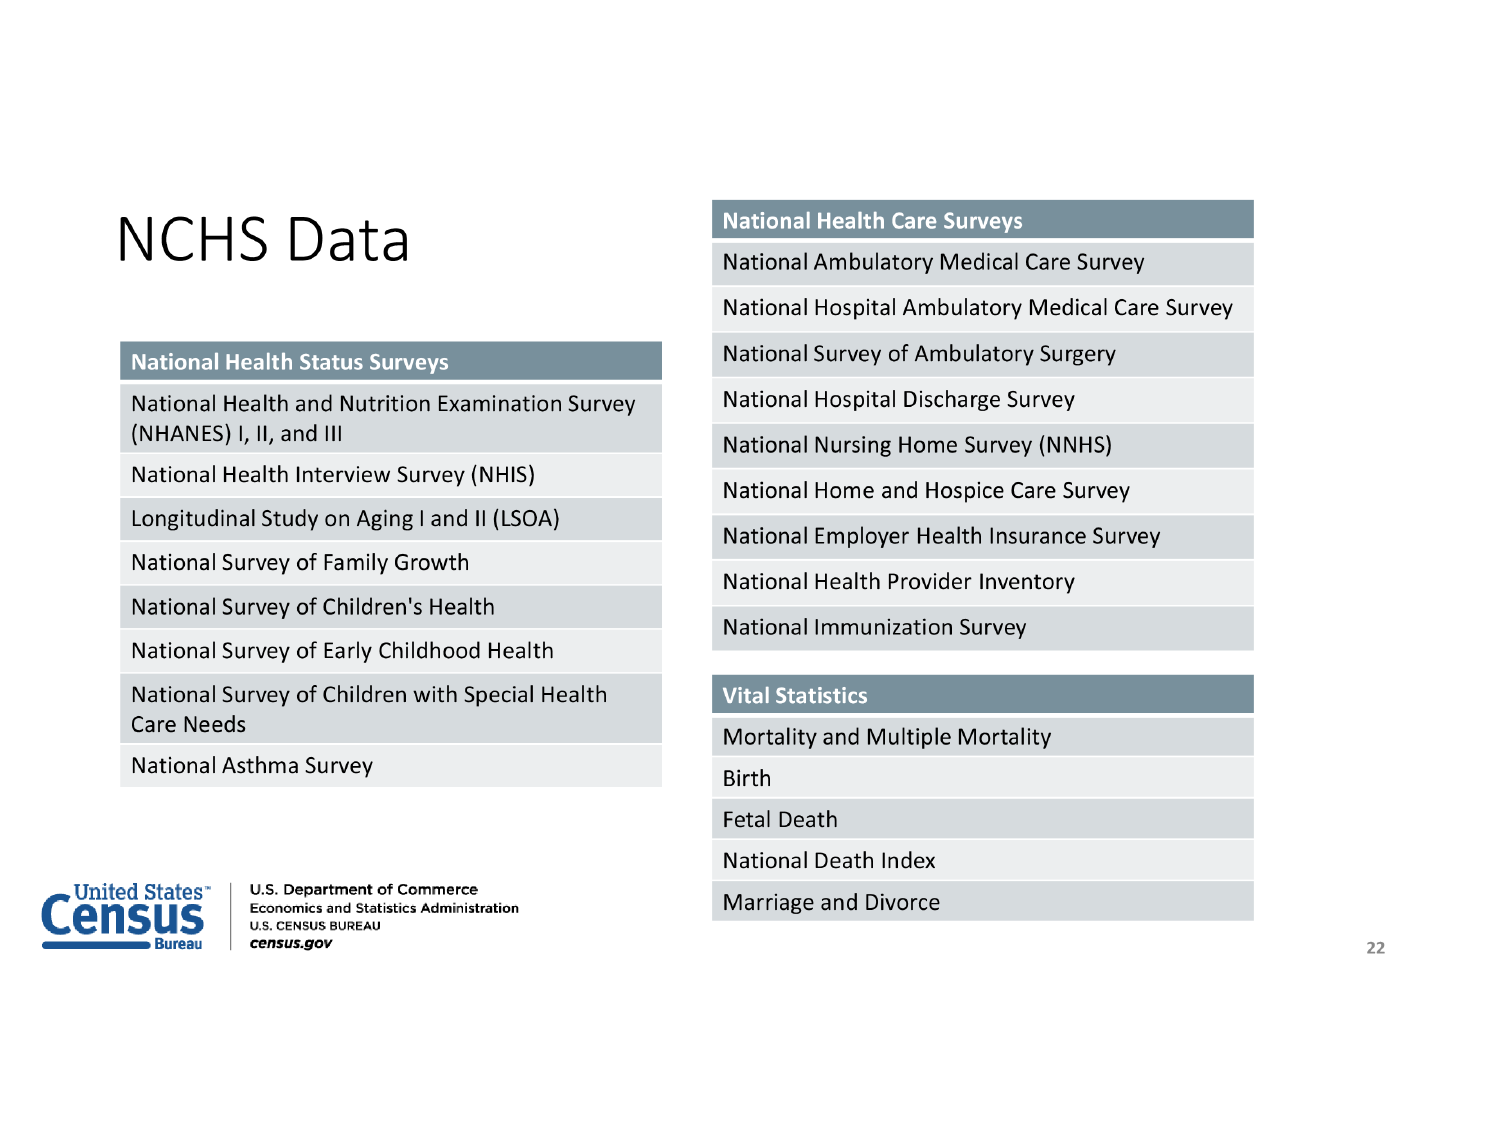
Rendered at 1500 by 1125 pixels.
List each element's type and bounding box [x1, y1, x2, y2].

picture [0, 141, 1500, 987]
